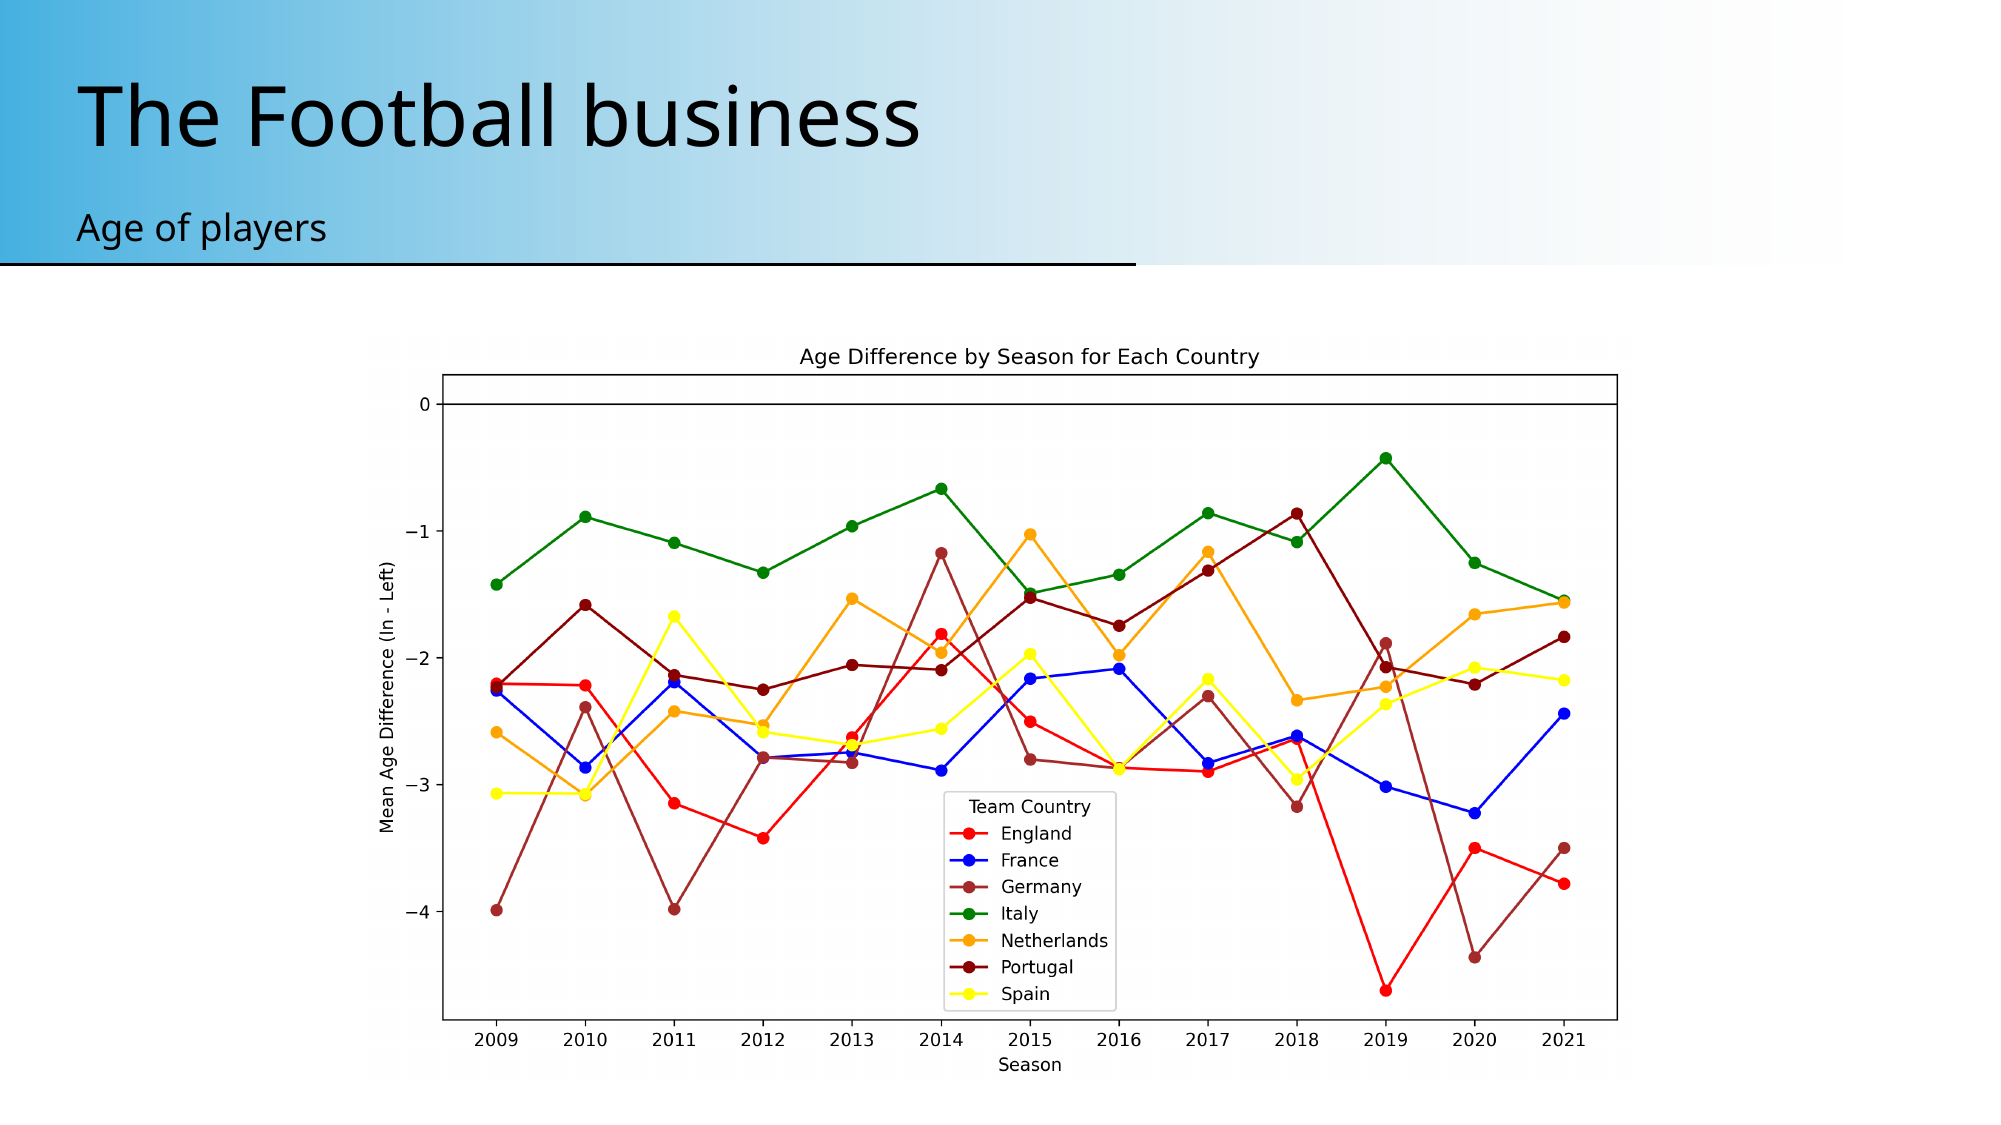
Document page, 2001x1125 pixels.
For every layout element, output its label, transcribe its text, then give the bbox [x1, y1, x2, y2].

picture [359, 327, 1636, 1094]
text_box [0, 0, 1847, 266]
text_box The Football business [62, 38, 1700, 172]
text_box Age of players [61, 124, 1934, 257]
